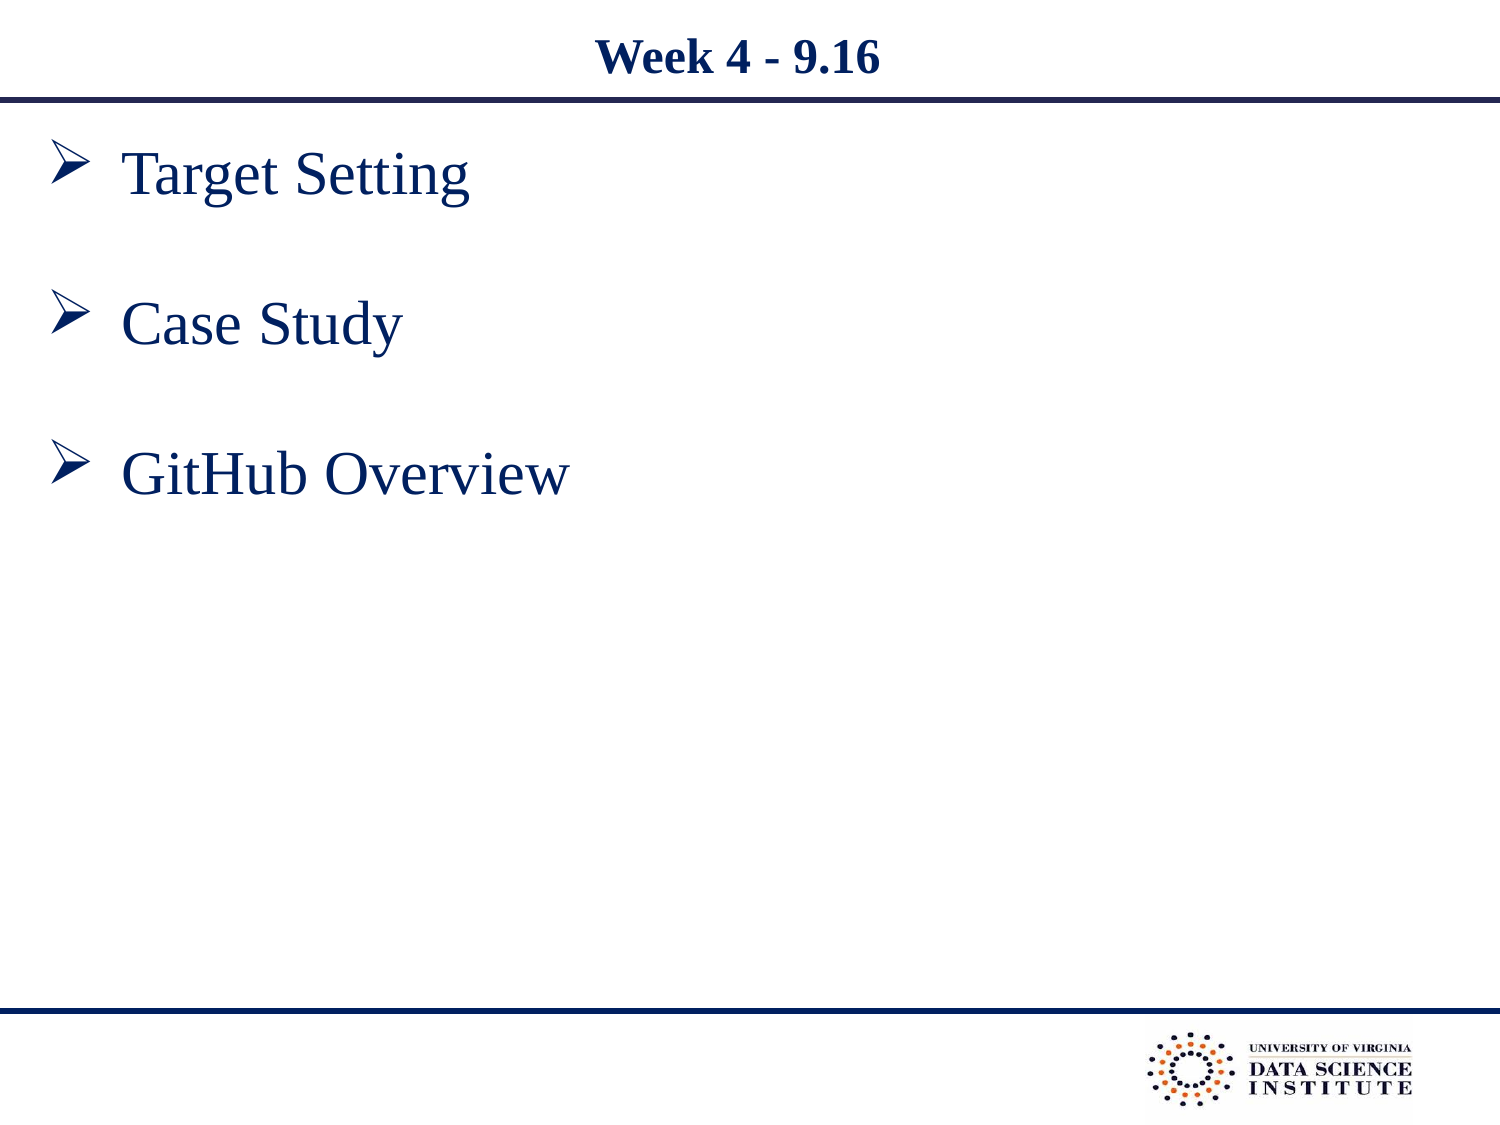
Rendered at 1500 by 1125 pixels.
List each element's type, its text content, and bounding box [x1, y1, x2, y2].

picture [1145, 1014, 1413, 1125]
title Week 4 - 9.16 [62, 0, 1413, 99]
text_box Target Setting Case Study GitHub Overview [31, 125, 1469, 688]
